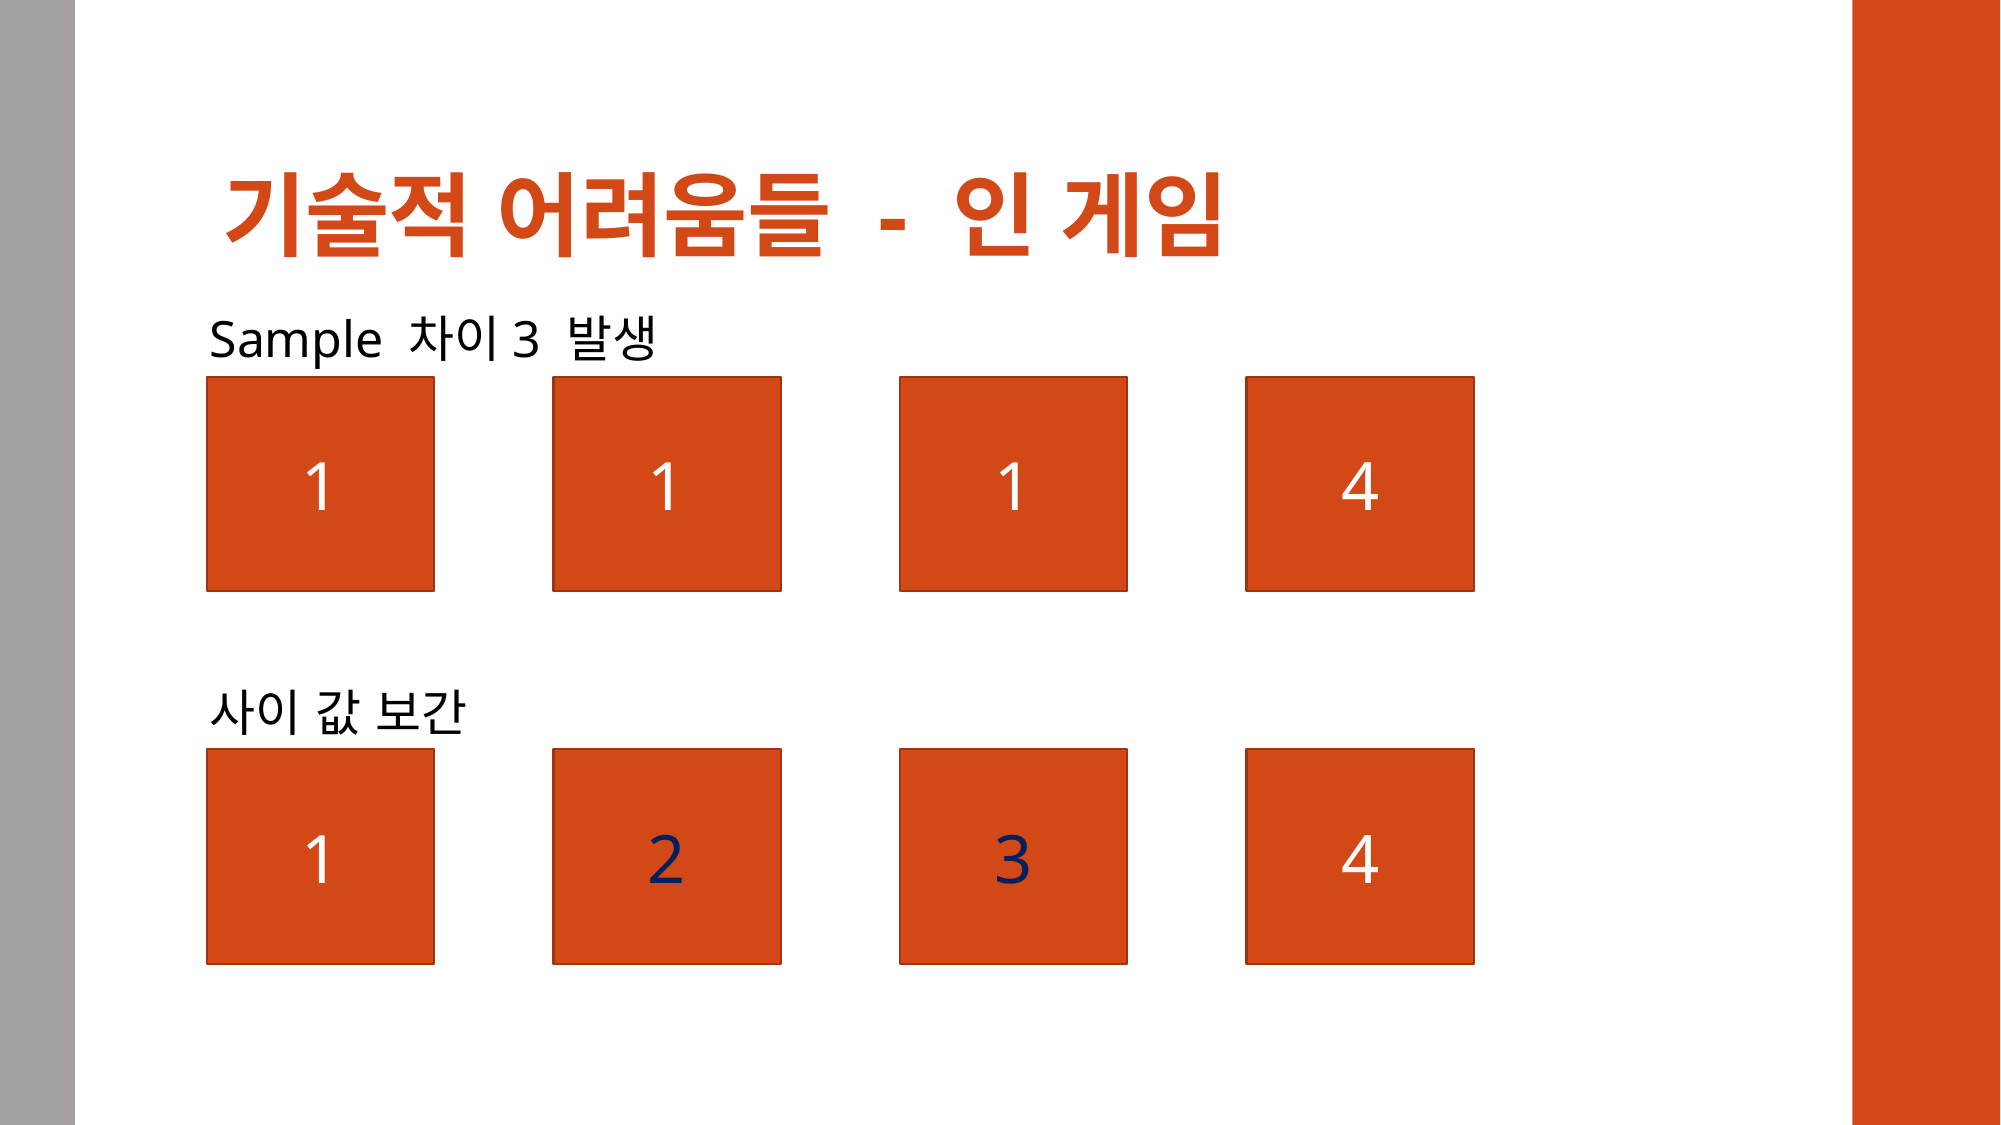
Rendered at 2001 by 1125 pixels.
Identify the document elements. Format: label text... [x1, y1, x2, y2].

text_box 1 [206, 376, 435, 592]
text_box 4 [1245, 748, 1475, 965]
title 기술적 어려움들 - 인 게임 [206, 48, 1797, 278]
text_box Sample 차이3 발생 [194, 299, 834, 375]
text_box 2 [552, 749, 782, 965]
text_box 사이 값 보간 [194, 673, 834, 749]
text_box 1 [552, 376, 782, 592]
text_box 3 [899, 748, 1128, 965]
text_box 1 [206, 749, 435, 965]
text_box 1 [899, 376, 1128, 592]
list [206, 299, 1617, 1014]
text_box 4 [1245, 376, 1475, 592]
